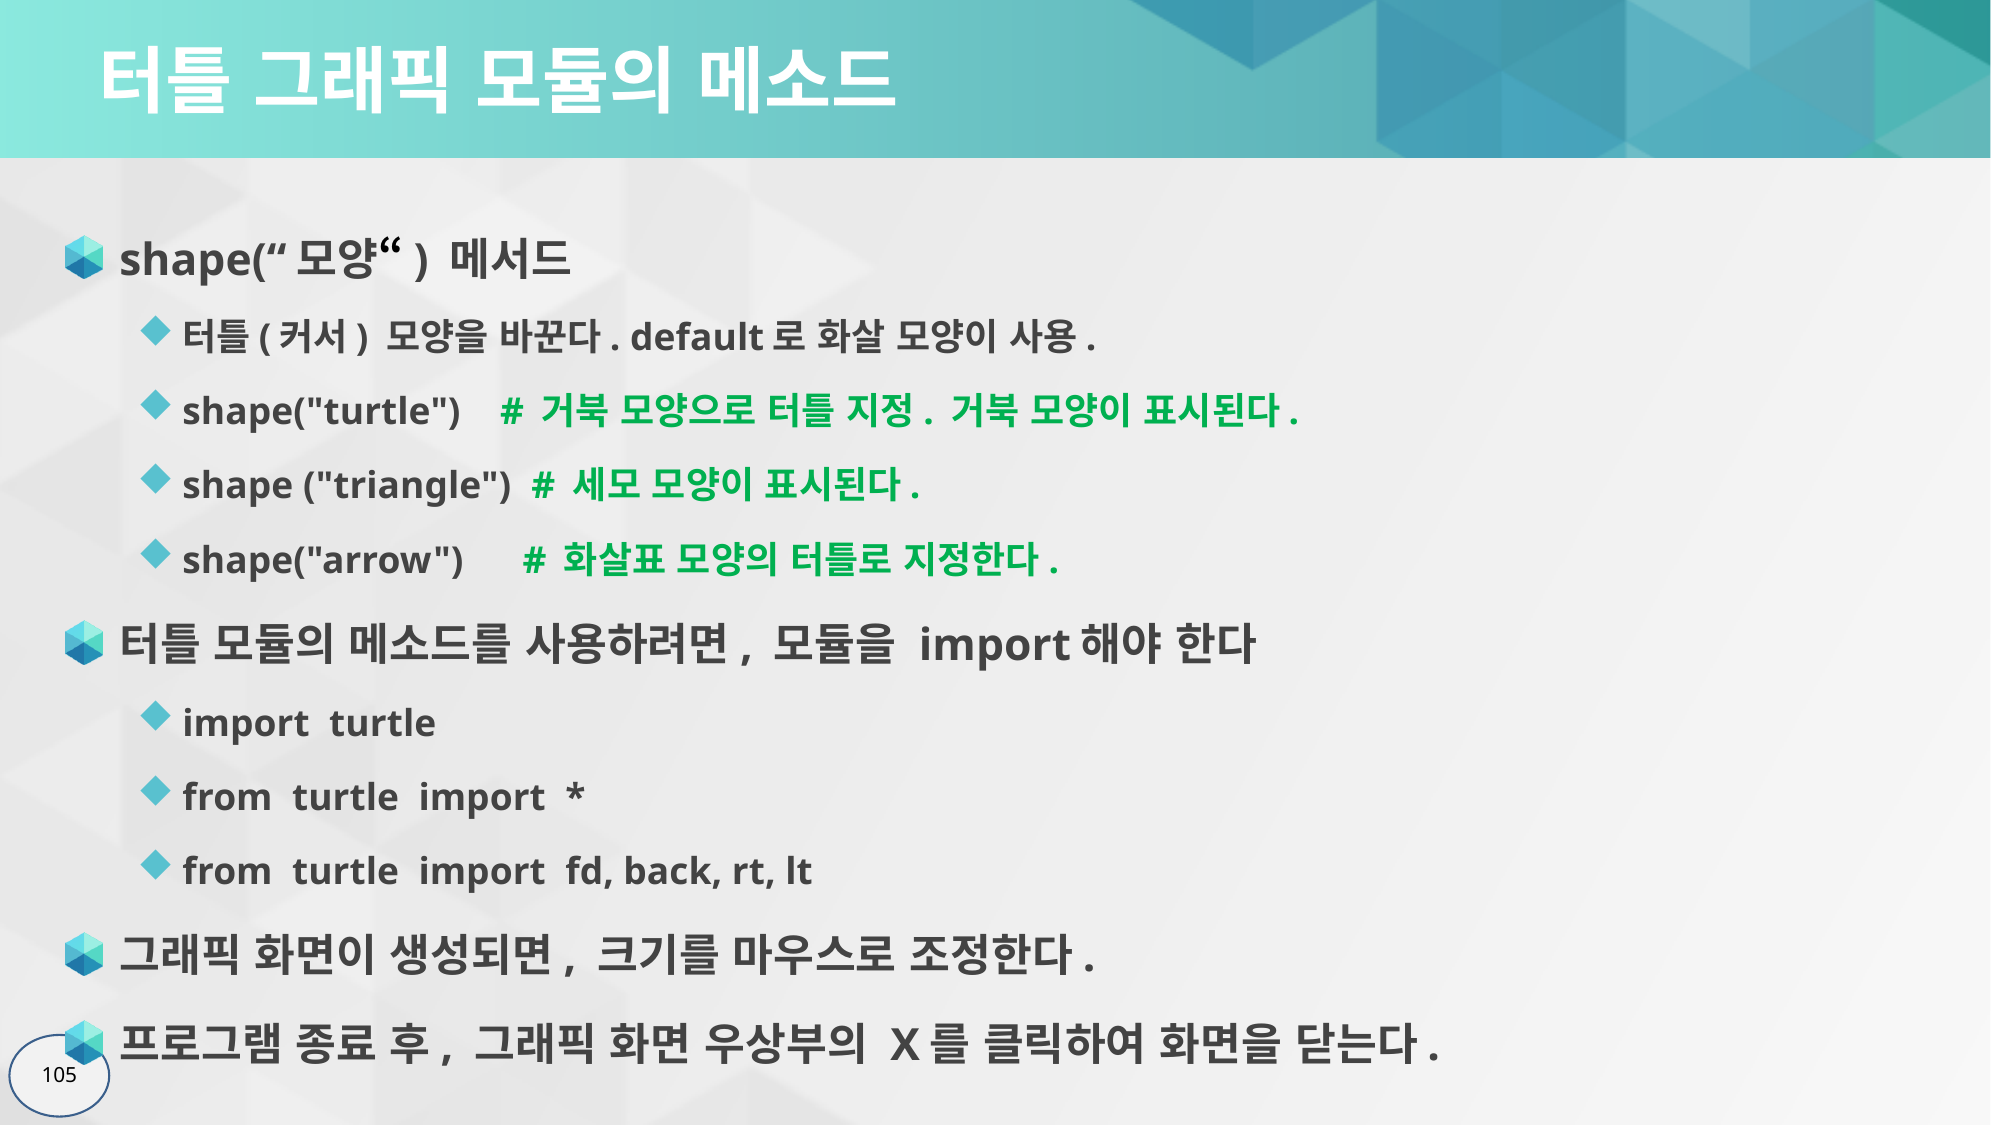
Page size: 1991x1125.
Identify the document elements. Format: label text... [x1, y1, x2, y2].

picture [0, 0, 1991, 1125]
list shape(“모양“) 메서드 터틀(커서) 모양을 바꾼다. default로 화살 모양이 사용. shape("turtle") # 거북 모양으로 터틀 지정. 거북 모양이 표시된다. shape ("triangle") # 세모 모양이 표시된다. shape("arrow") # 화살표 모양의 터틀로 지정한다. 터틀 모듈의 메소드를 사용하려면, 모듈을 import해야 한다 import turtle from turtle import * from turtle import fd, back, rt, lt 그래픽 화면이 생성되면, 크기를 마우스로 조정한다. 프로그램 종료 후, 그래픽 화면 우상부의 X를 클릭하여 화면을 닫는다. [50, 196, 1929, 1079]
title 터틀 그래픽 모듈의 메소드 [83, 0, 1681, 158]
